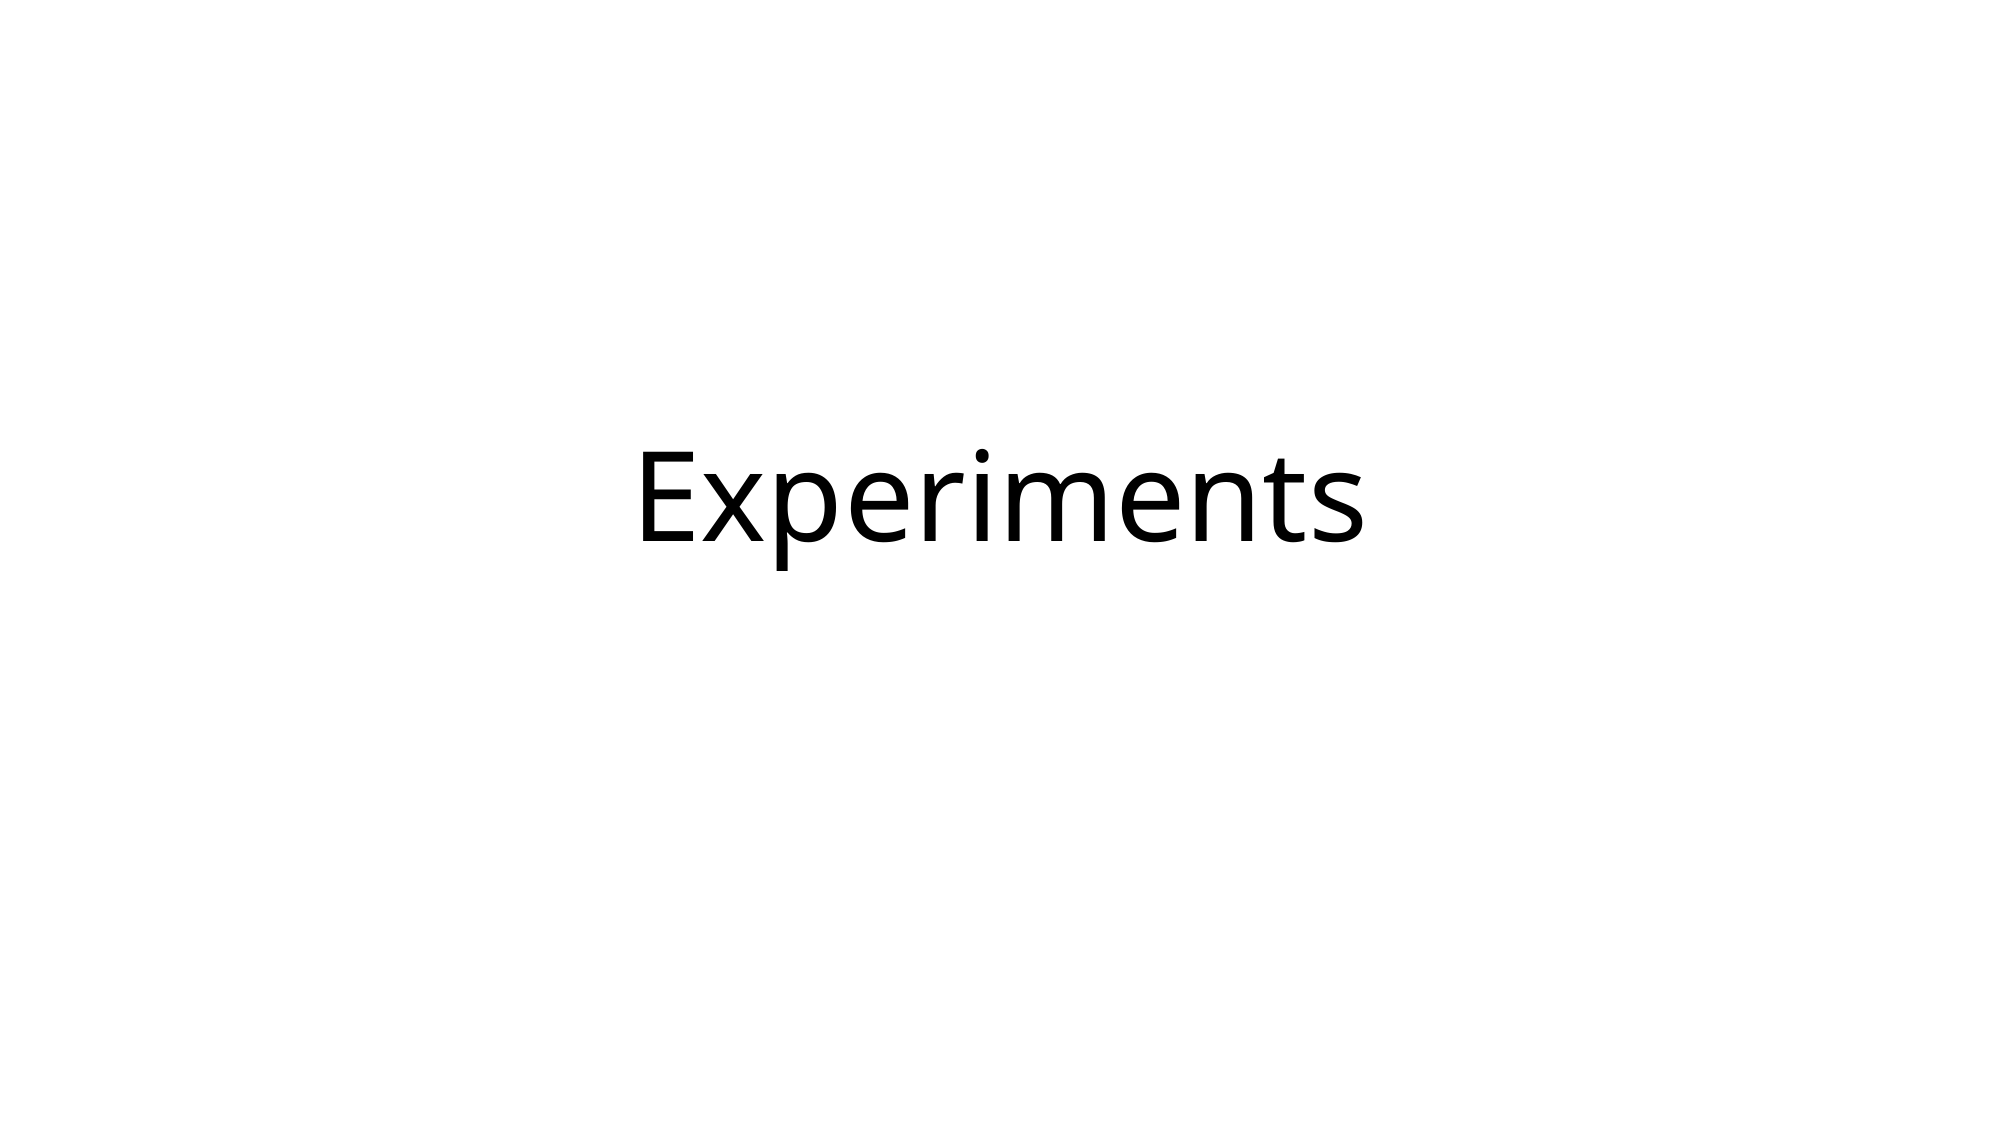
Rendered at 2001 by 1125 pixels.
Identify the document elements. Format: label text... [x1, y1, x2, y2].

title Experiments [249, 184, 1750, 576]
